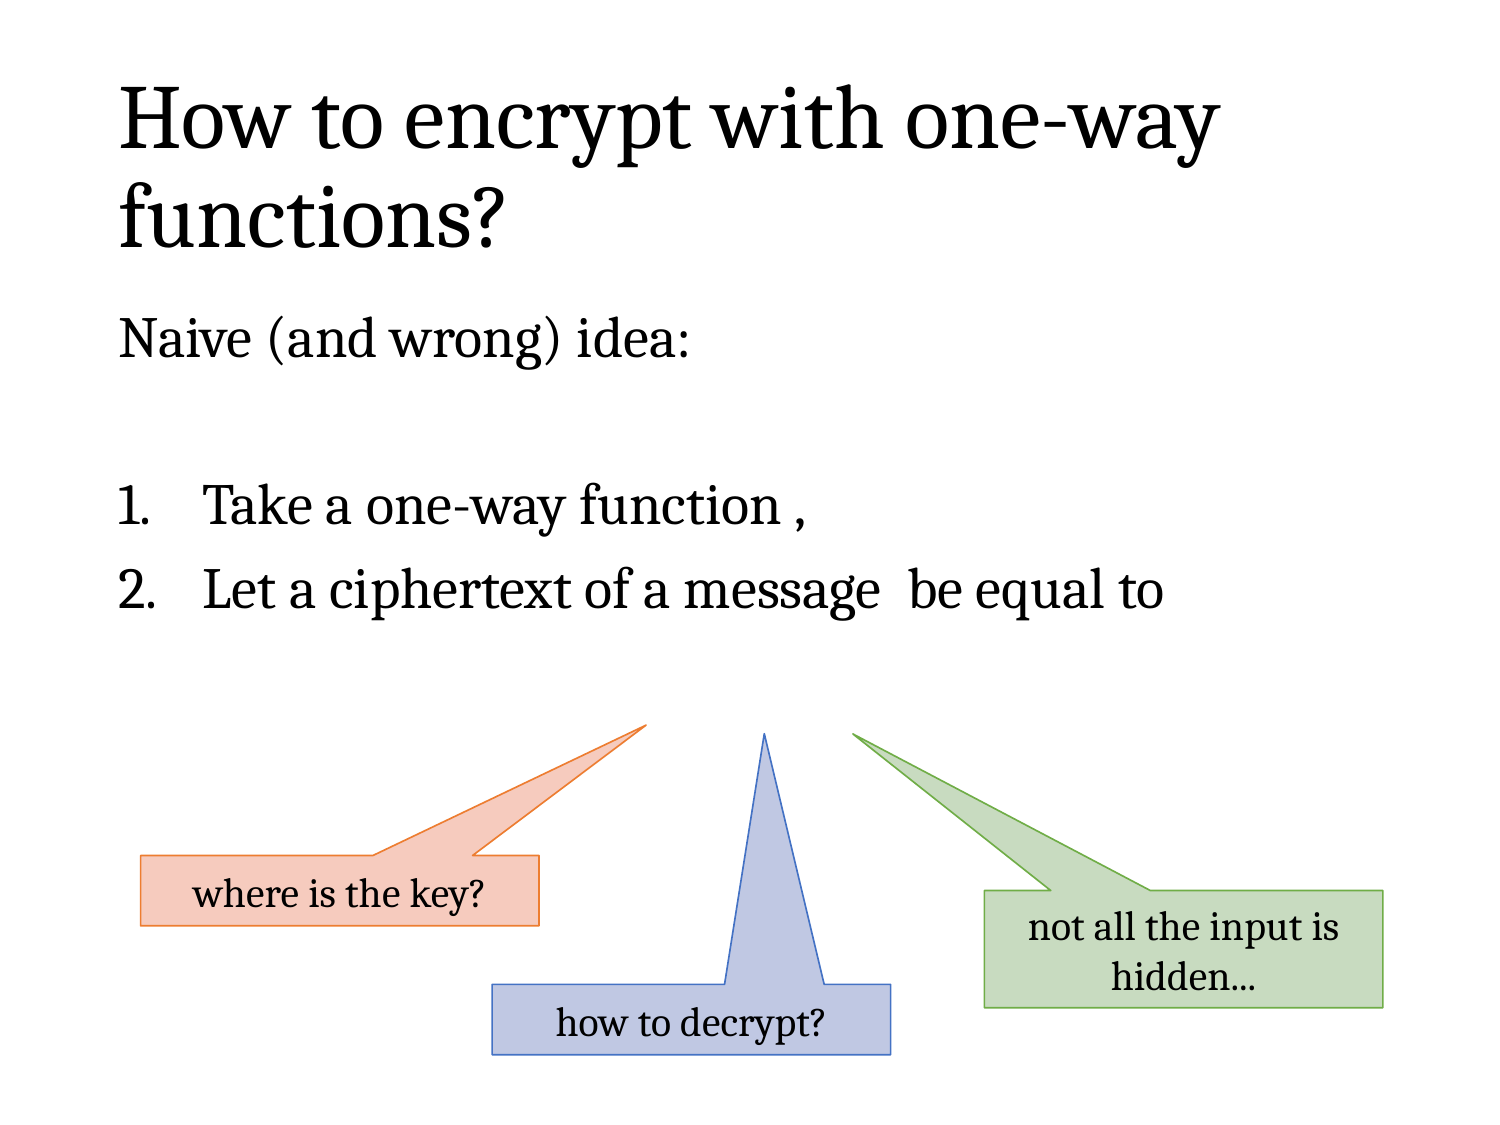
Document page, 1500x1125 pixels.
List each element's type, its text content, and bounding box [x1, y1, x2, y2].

text_box how to decrypt? [491, 732, 892, 1056]
title How to encrypt with one-way functions? [103, 59, 1397, 278]
text_box where is the key? [139, 724, 647, 927]
text_box not all the input is hidden... [852, 733, 1384, 1009]
